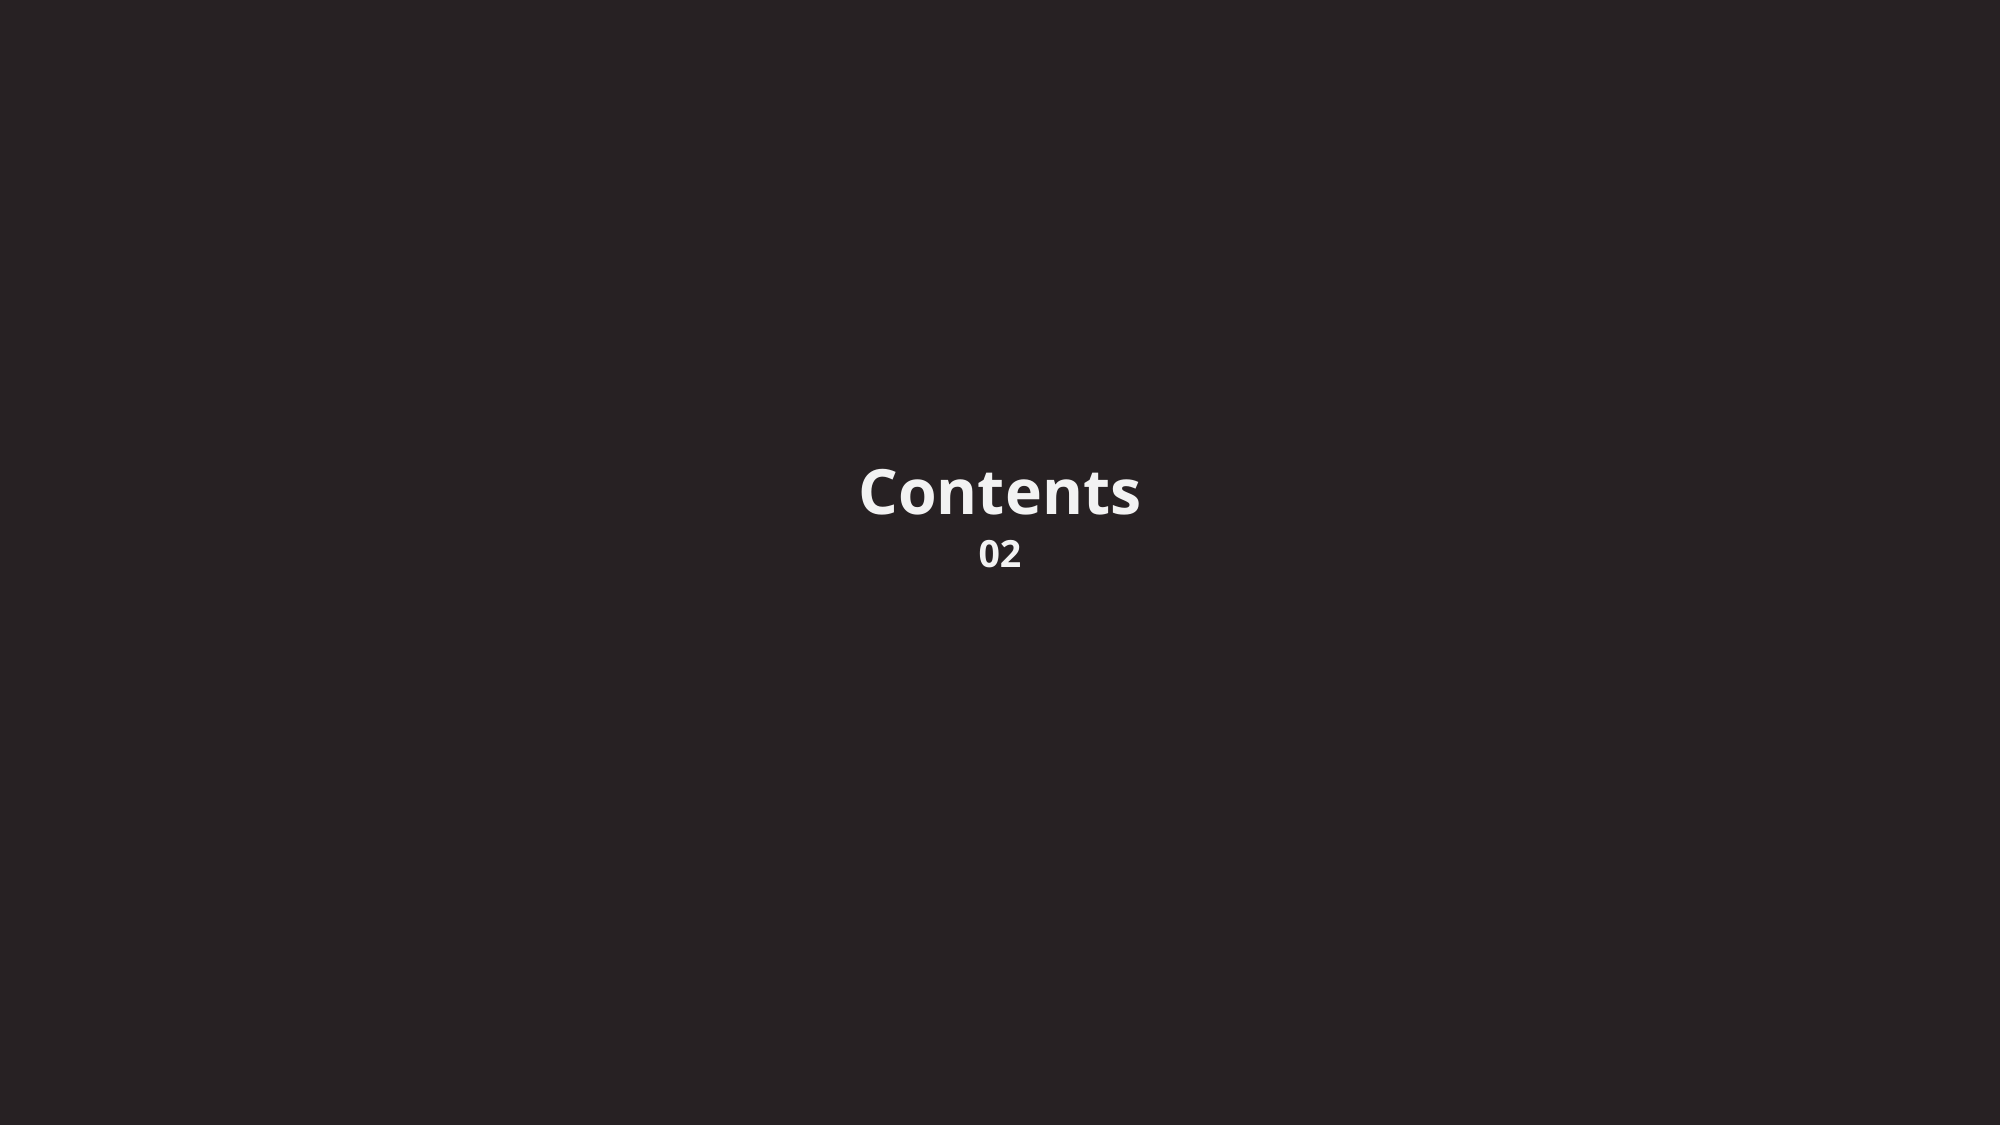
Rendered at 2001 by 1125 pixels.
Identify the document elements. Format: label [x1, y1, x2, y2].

text_box [640, 444, 1360, 584]
